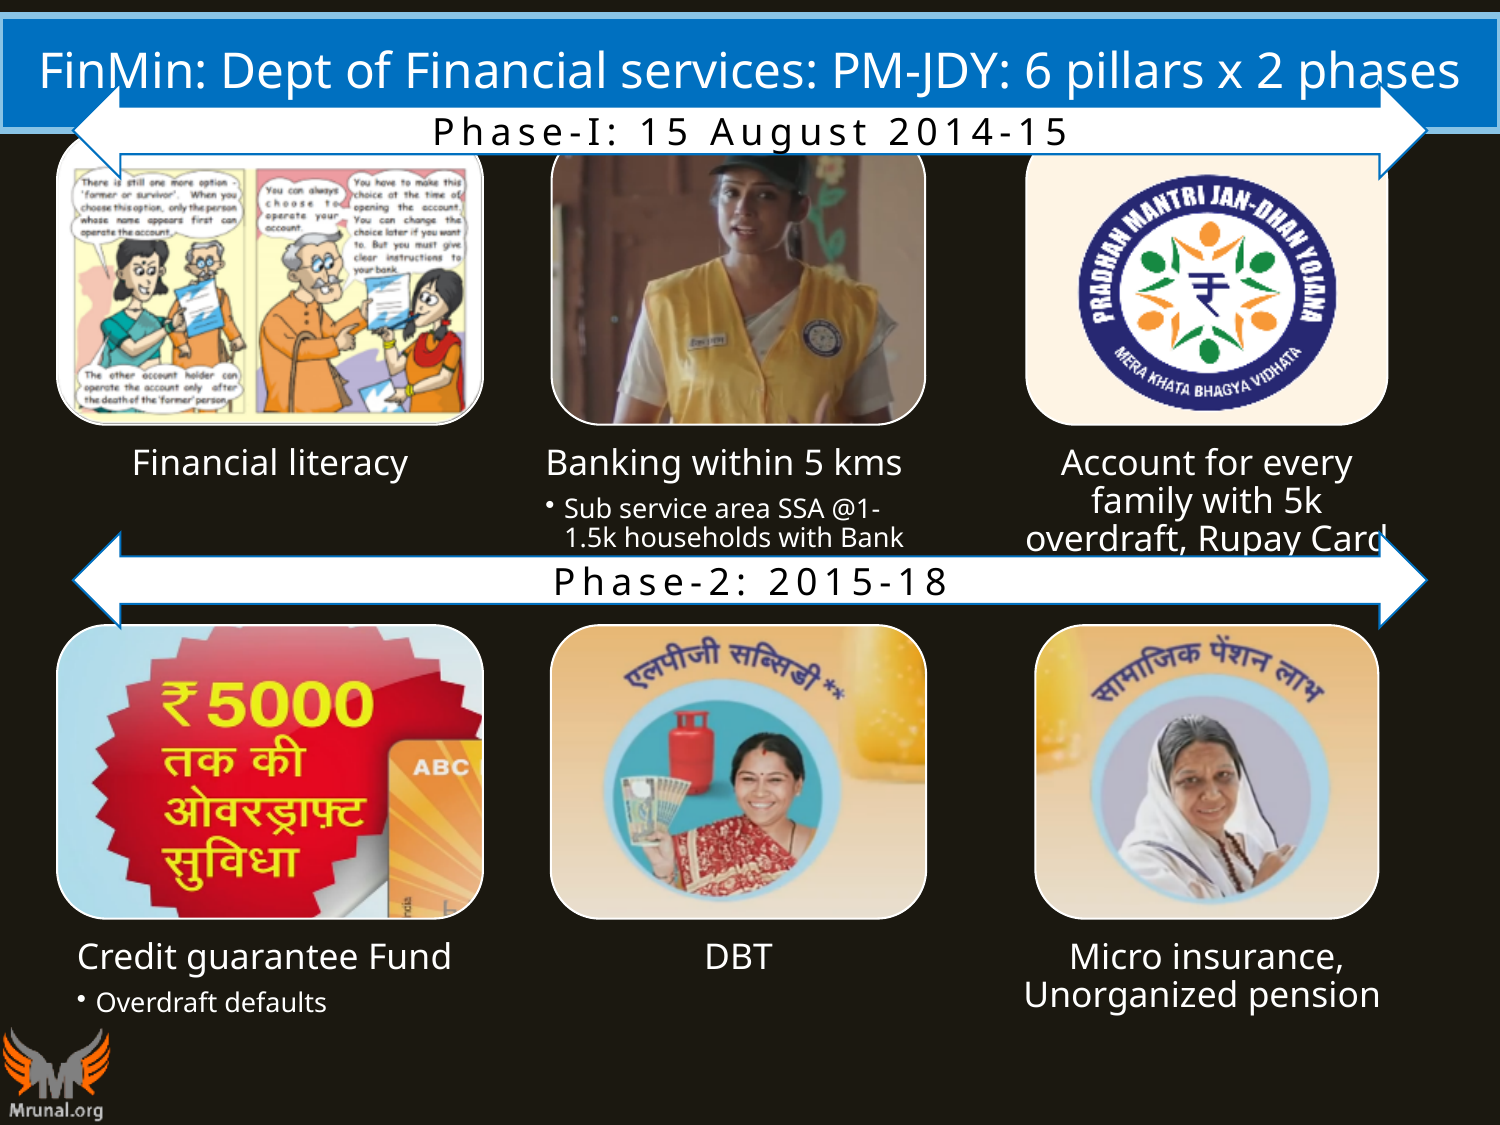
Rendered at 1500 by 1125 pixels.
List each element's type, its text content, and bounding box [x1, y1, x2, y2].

title FinMin: Dept of Financial services: PM-JDY: 6 pillars x 2 phases [0, 12, 1500, 130]
text_box Phase-I: 15 August 2014-15 [71, 80, 1429, 130]
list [0, 130, 1500, 1078]
picture [0, 1078, 114, 1125]
